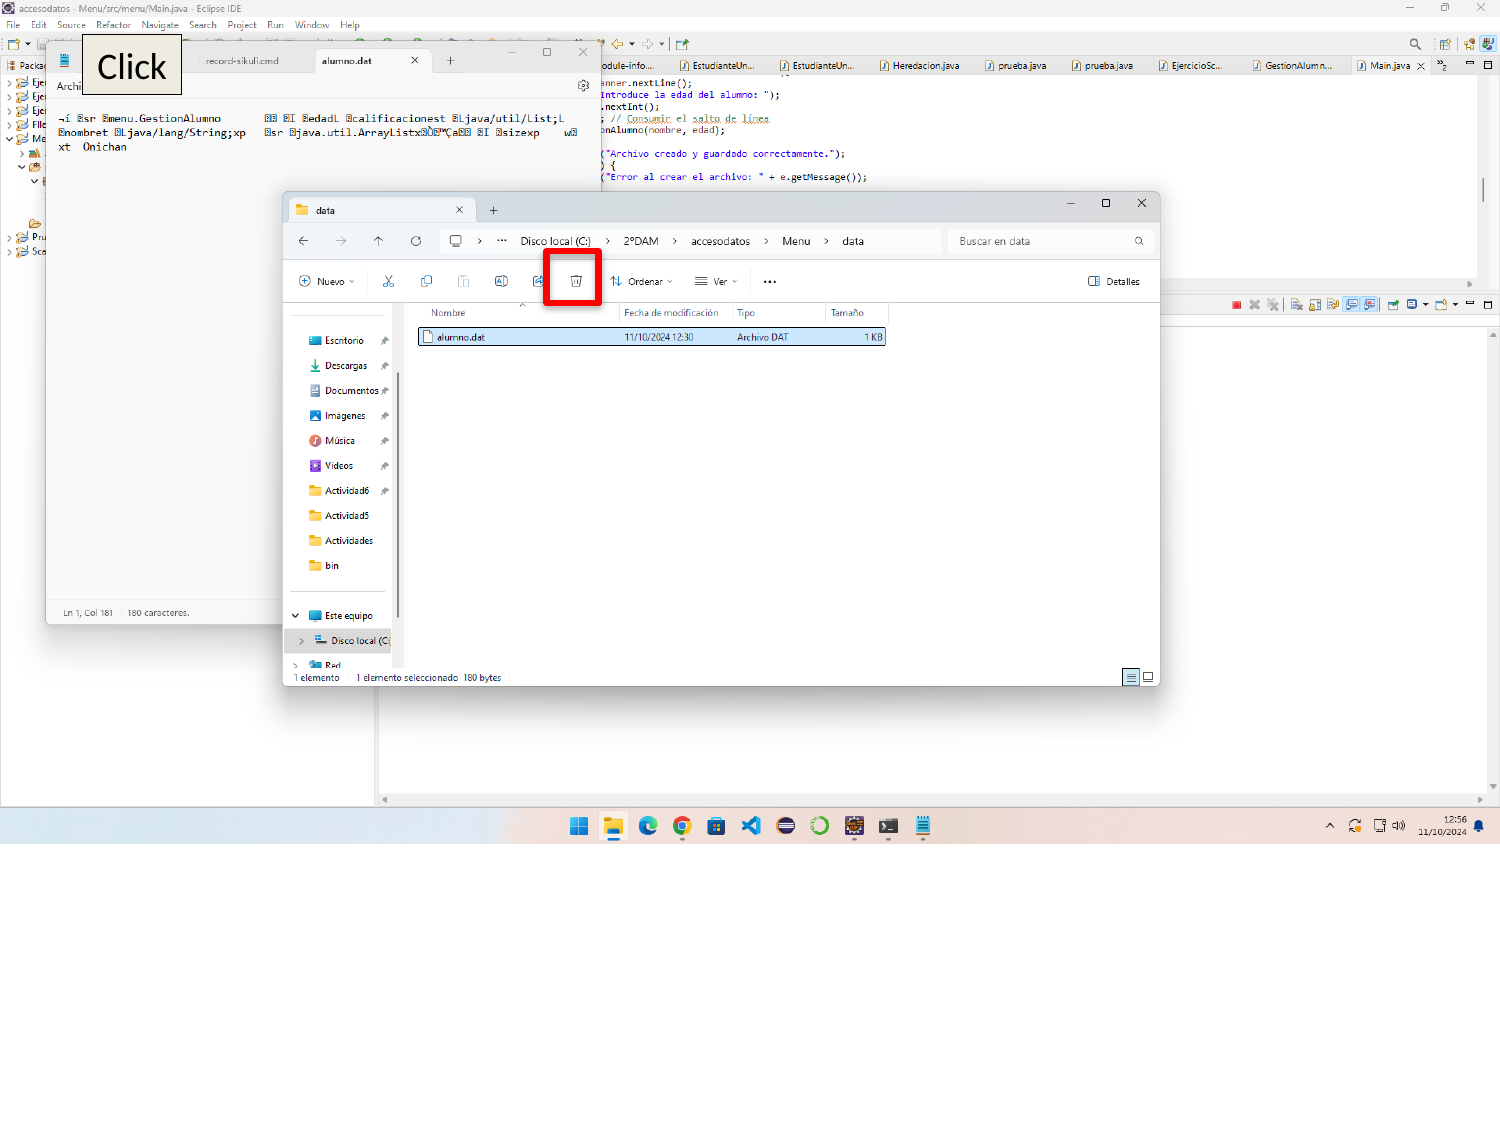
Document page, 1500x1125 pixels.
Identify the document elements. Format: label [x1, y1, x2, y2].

picture [0, 0, 1500, 844]
